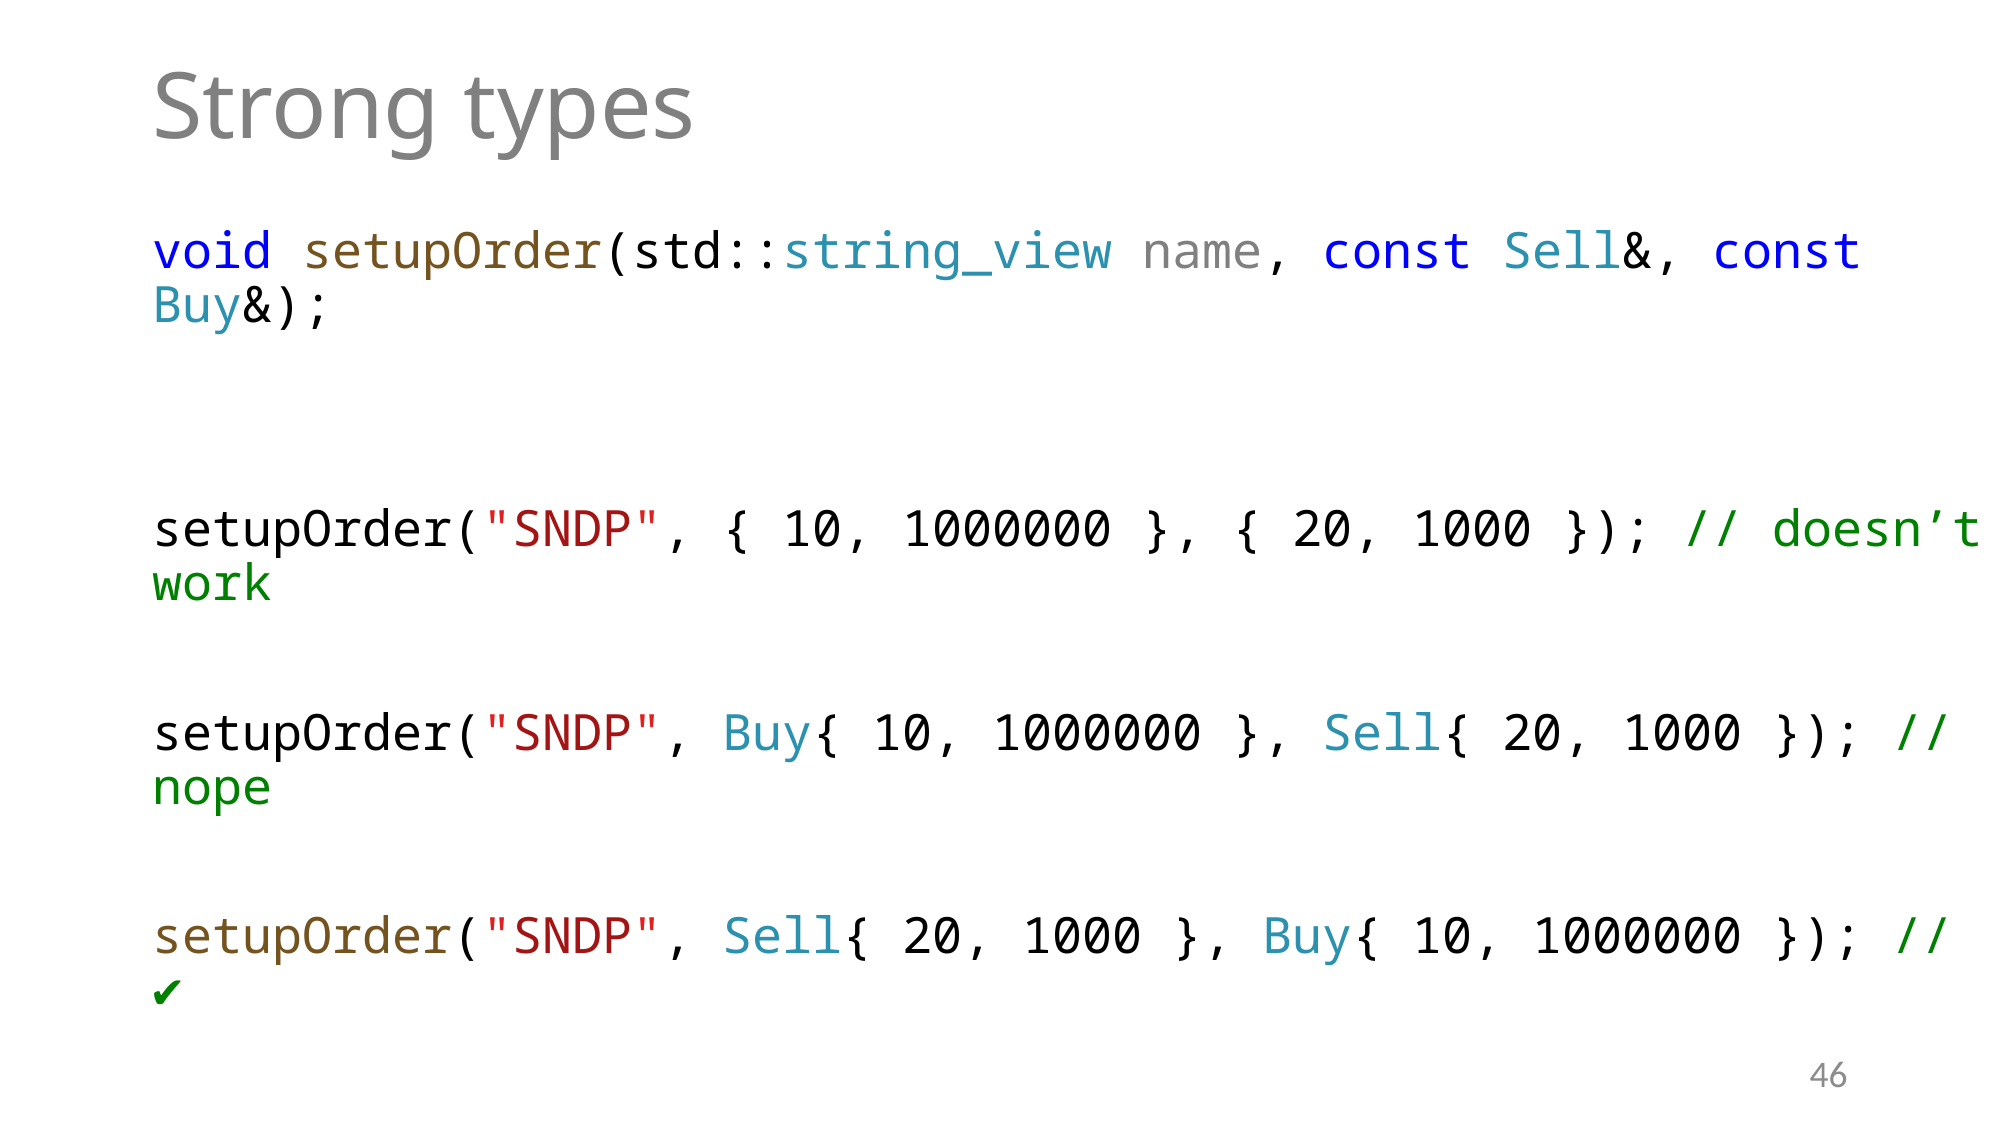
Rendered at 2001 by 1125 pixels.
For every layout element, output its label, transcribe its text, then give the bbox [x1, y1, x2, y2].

list void setupOrder(std::string_view name, const Sell&, const Buy&); setupOrder("SNDP", { 10, 1000000 }, { 20, 1000 }); // doesn’t work setupOrder("SNDP", Buy{ 10, 1000000 }, Sell{ 20, 1000 }); // nope setupOrder("SNDP", Sell{ 20, 1000 }, Buy{ 10, 1000000 }); // ✔ [137, 217, 2000, 1043]
slide_number 46 [1412, 1042, 1863, 1103]
title Strong types [137, 0, 1863, 217]
